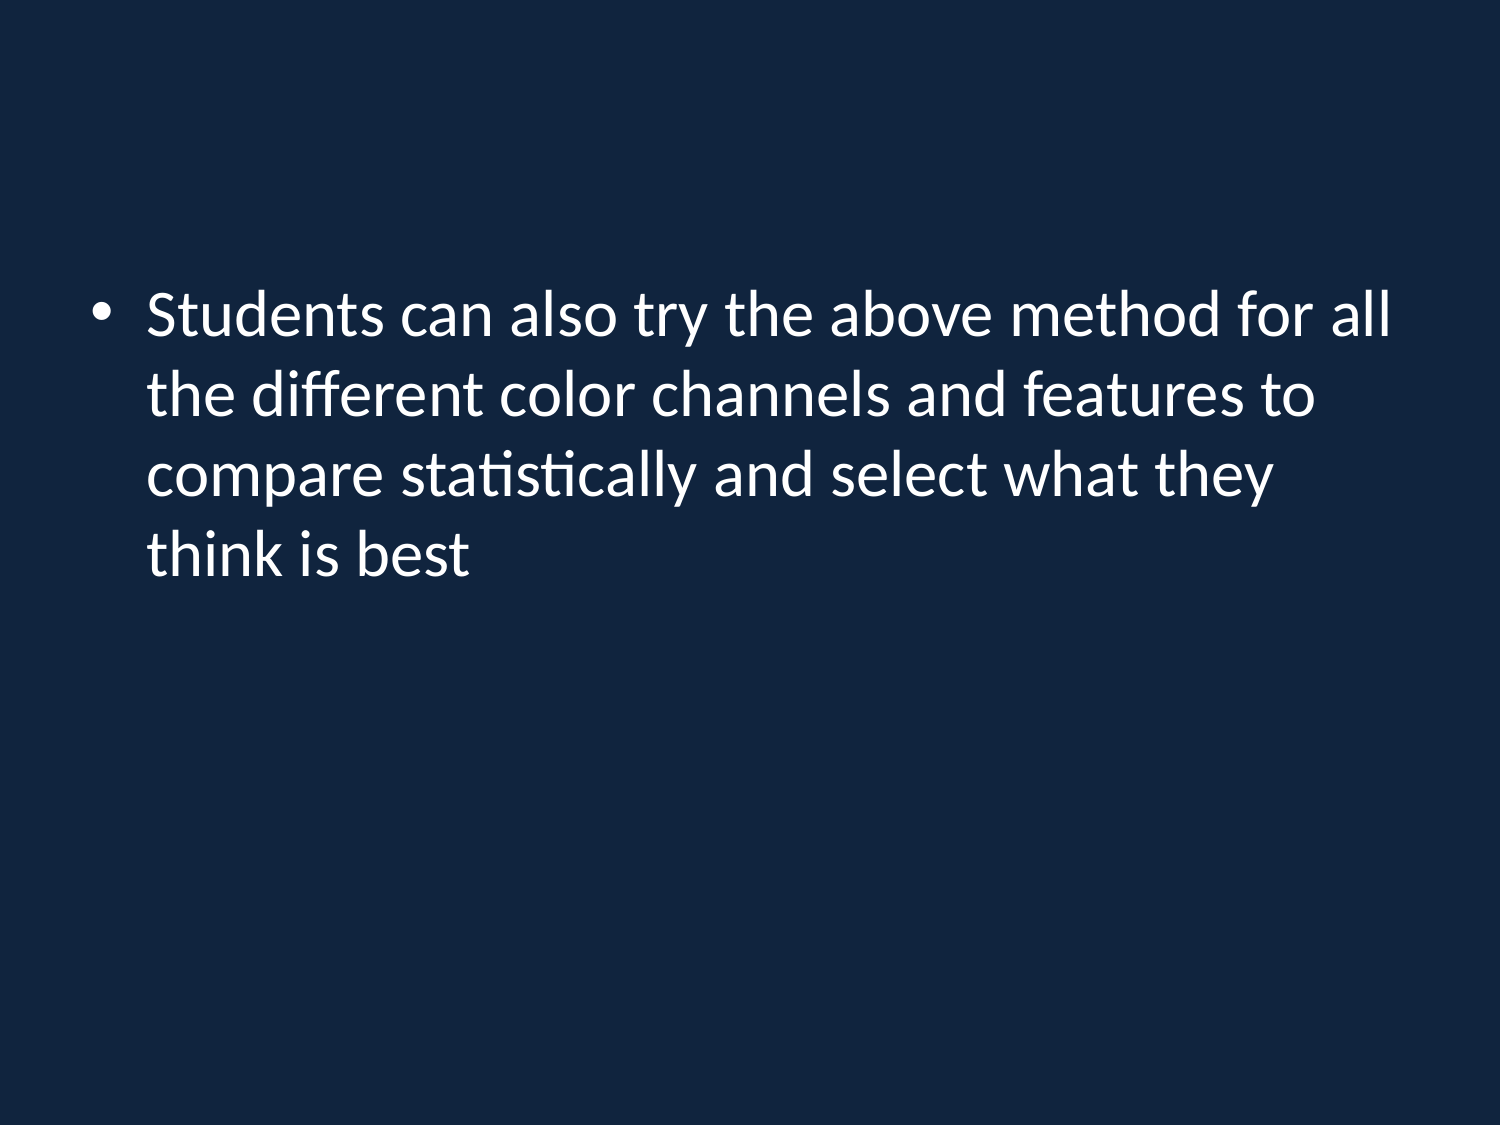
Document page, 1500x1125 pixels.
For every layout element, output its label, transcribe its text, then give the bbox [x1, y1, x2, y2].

list Students can also try the above method for all the different color channels and features to compare statistically and select what they think is best [75, 262, 1425, 1005]
